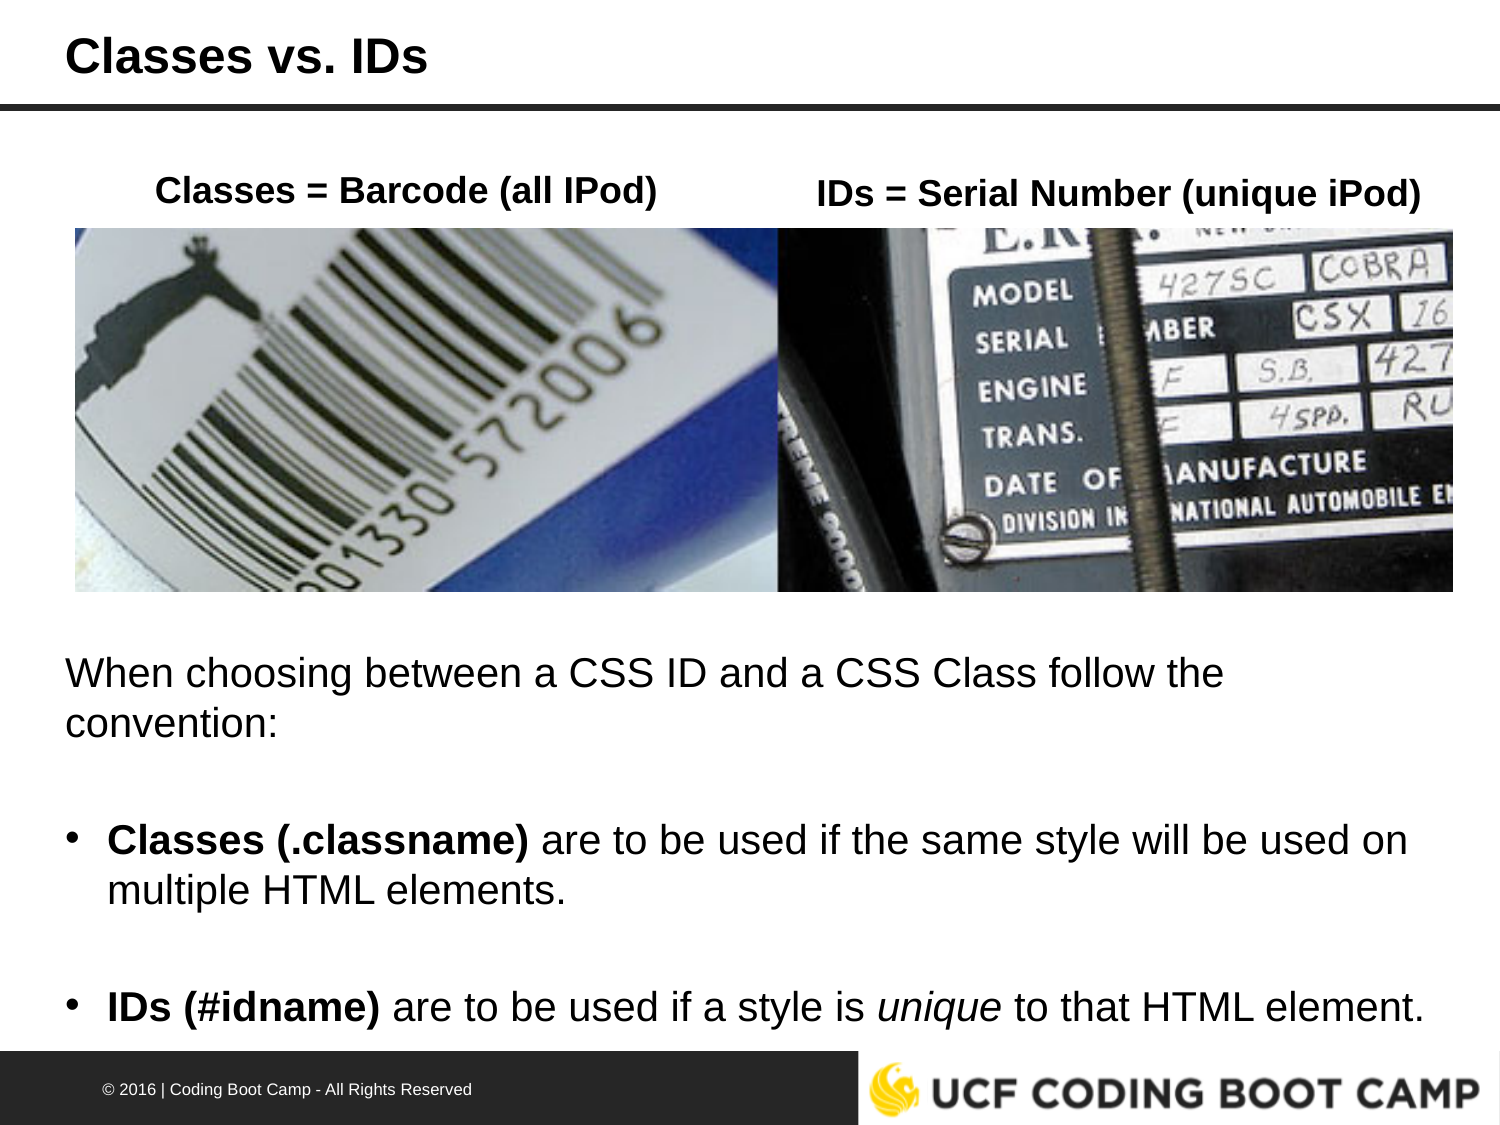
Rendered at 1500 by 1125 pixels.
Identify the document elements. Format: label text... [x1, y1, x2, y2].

text_box When choosing between a CSS ID and a CSS Class follow the convention: Classes (.classname) are to be used if the same style will be used on multiple HTML elements. IDs (#idname) are to be used if a style is unique to that HTML element. [49, 630, 1463, 1056]
text_box Classes vs. IDs [50, 16, 988, 91]
text_box IDs = Serial Number (unique iPod) [801, 161, 1438, 222]
text_box Classes = Barcode (all IPod) [140, 158, 674, 218]
picture [74, 228, 1453, 592]
picture [858, 1051, 1500, 1125]
